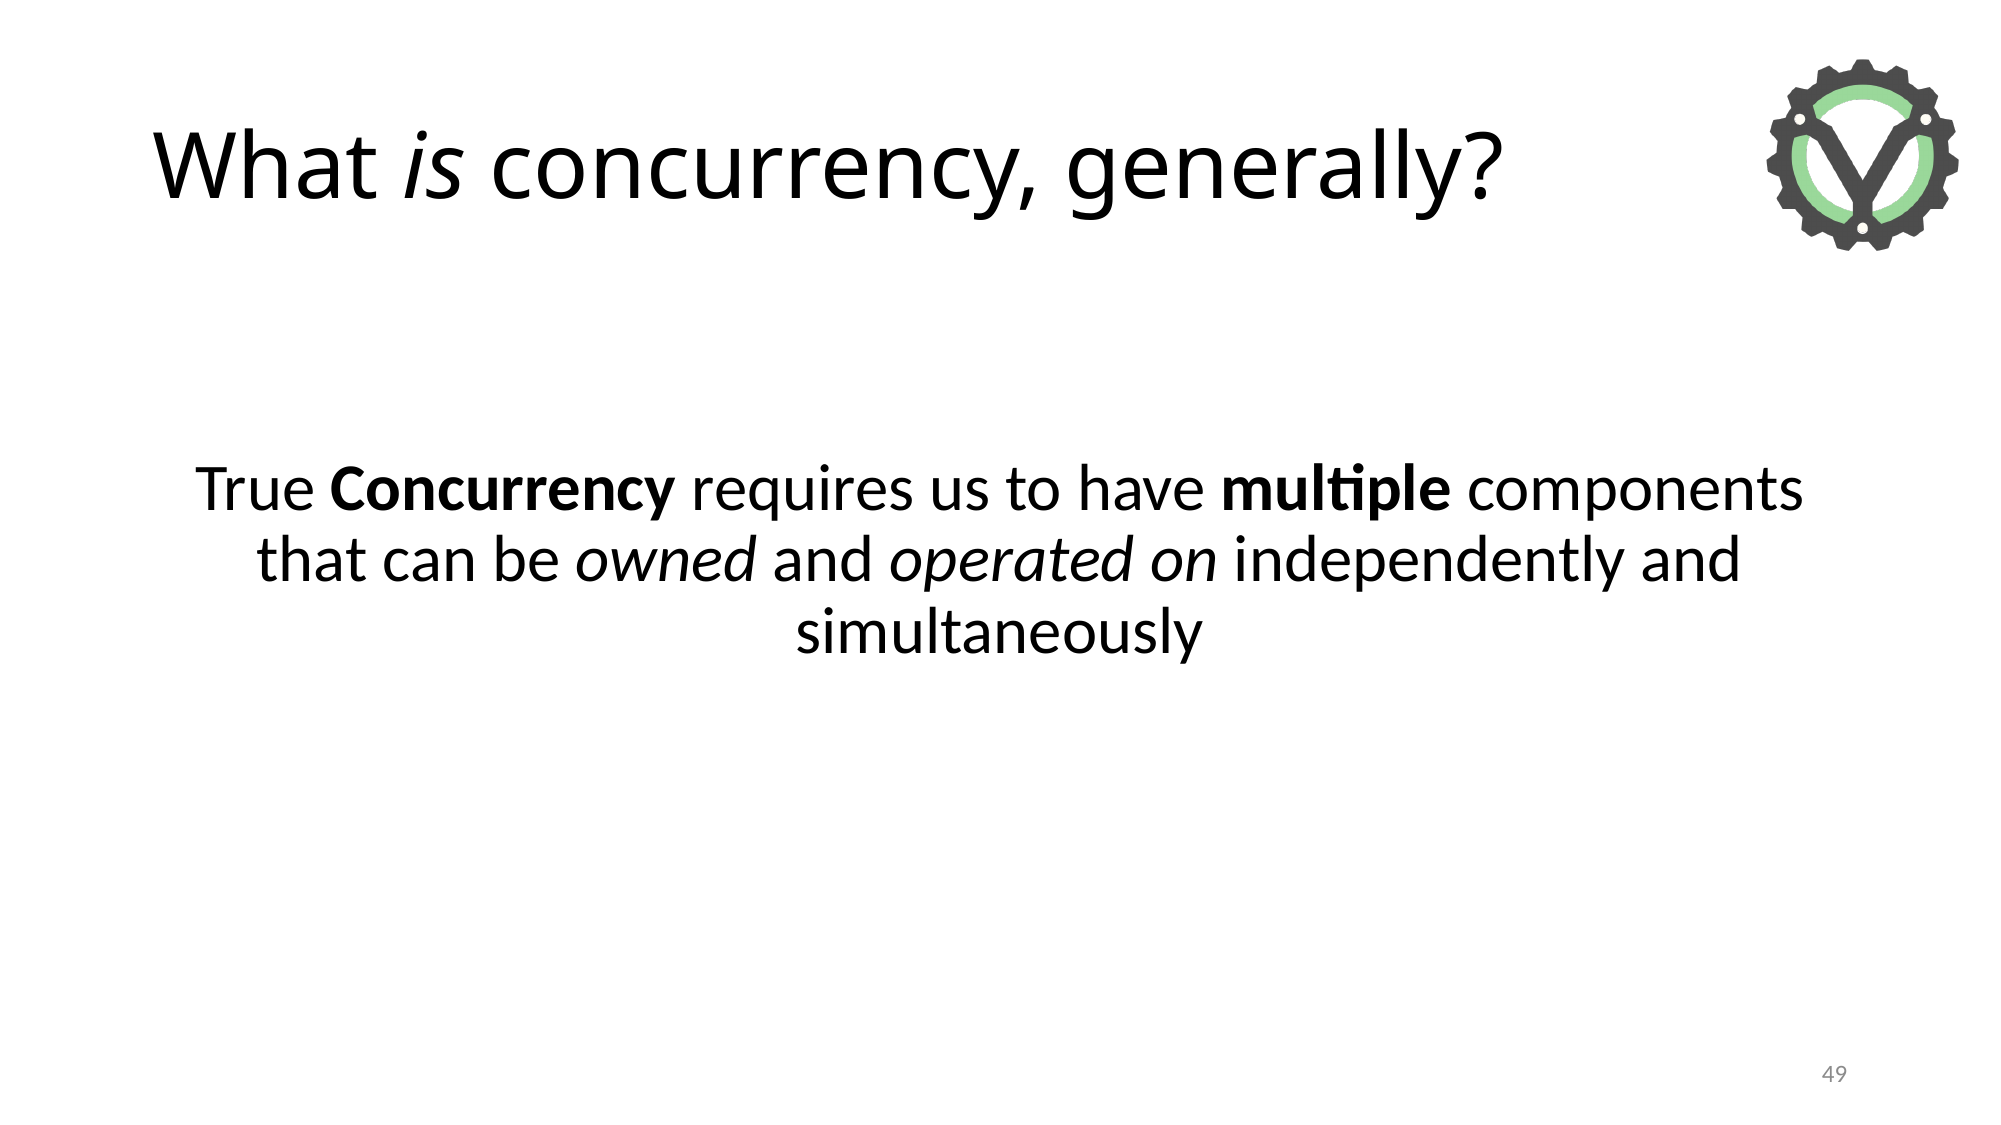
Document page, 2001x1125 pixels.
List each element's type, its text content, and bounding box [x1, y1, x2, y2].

slide_number 49 [1412, 1042, 1863, 1103]
list True Concurrency requires us to have multiple components that can be owned and operated on independently and simultaneously [137, 444, 1863, 680]
picture [1766, 59, 1959, 252]
title What is concurrency, generally? [137, 59, 1751, 278]
